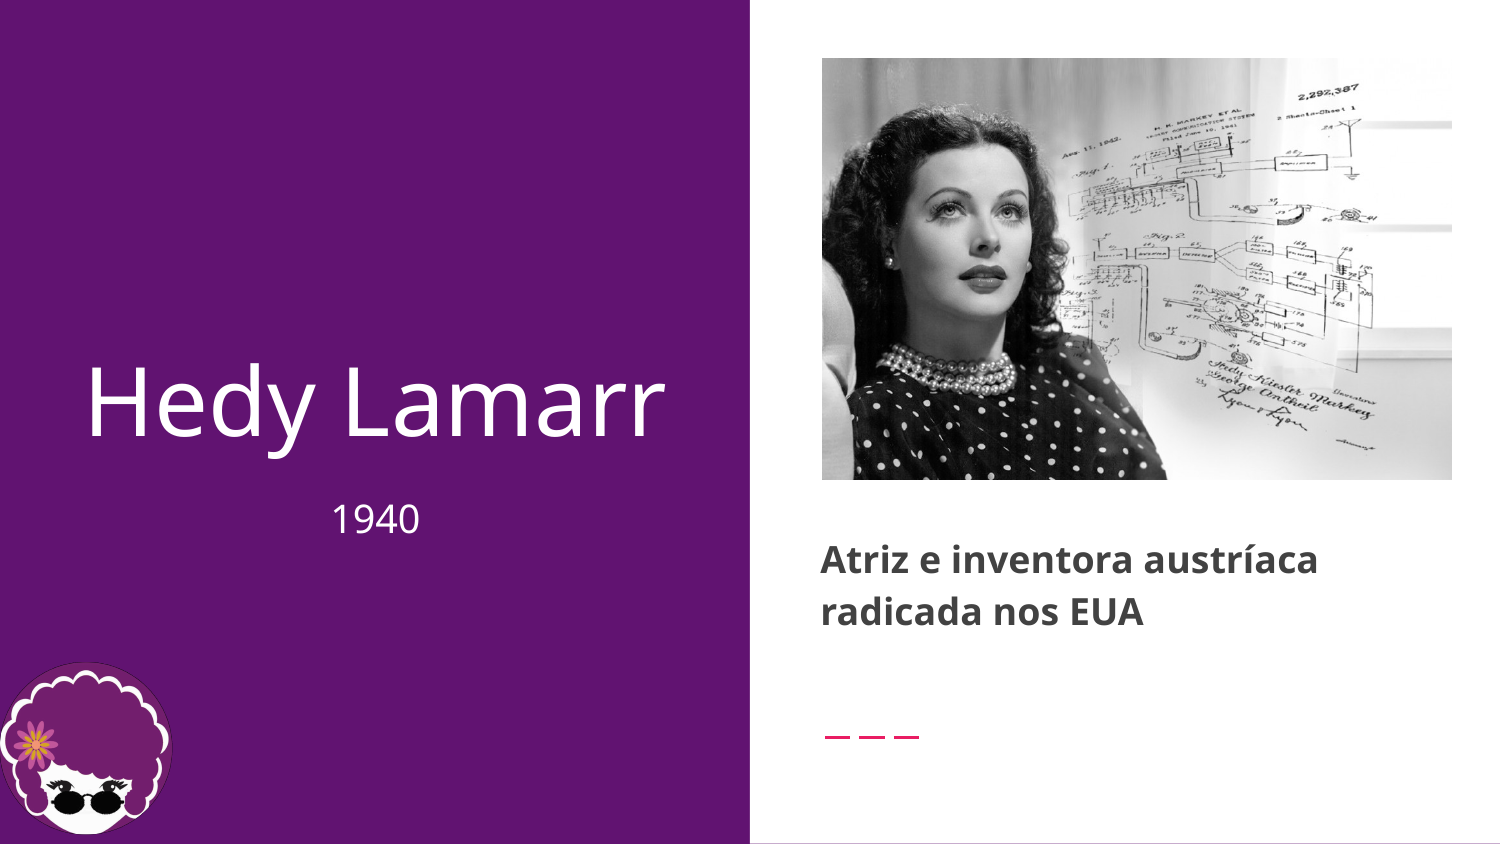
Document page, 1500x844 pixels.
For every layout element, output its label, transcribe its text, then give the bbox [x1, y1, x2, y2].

picture [0, 655, 180, 844]
title Hedy Lamarr [43, 176, 708, 471]
picture [822, 58, 1453, 480]
list Atriz e inventora austríaca radicada nos EUA [805, 40, 1469, 715]
subtitle 1940 [43, 479, 708, 700]
